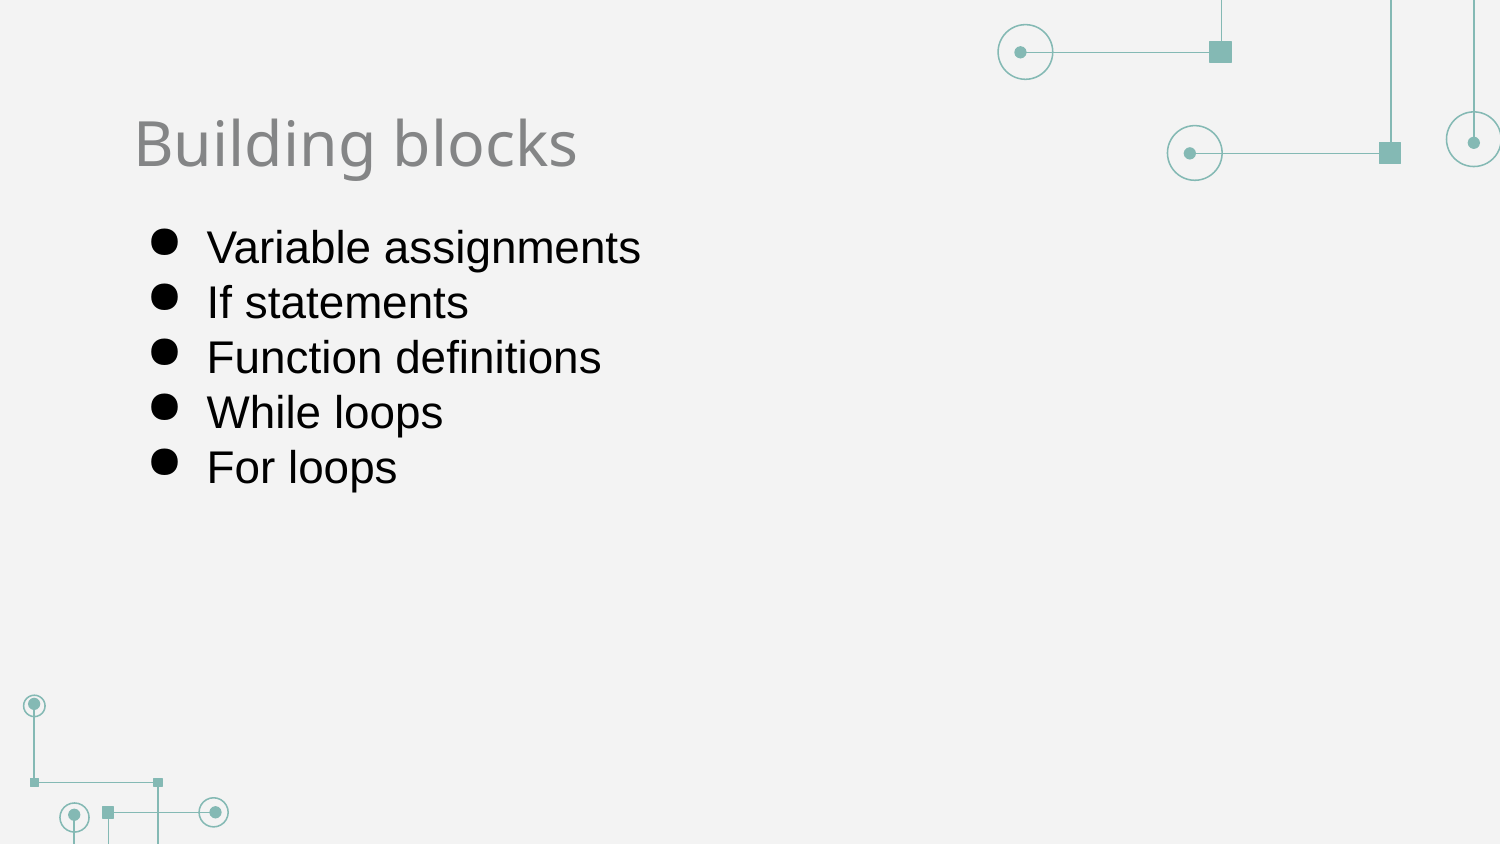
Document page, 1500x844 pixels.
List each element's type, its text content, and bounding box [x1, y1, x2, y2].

title Building blocks [118, 88, 1382, 181]
subtitle Variable assignments If statements Function definitions While loops For loops [116, 202, 1381, 756]
